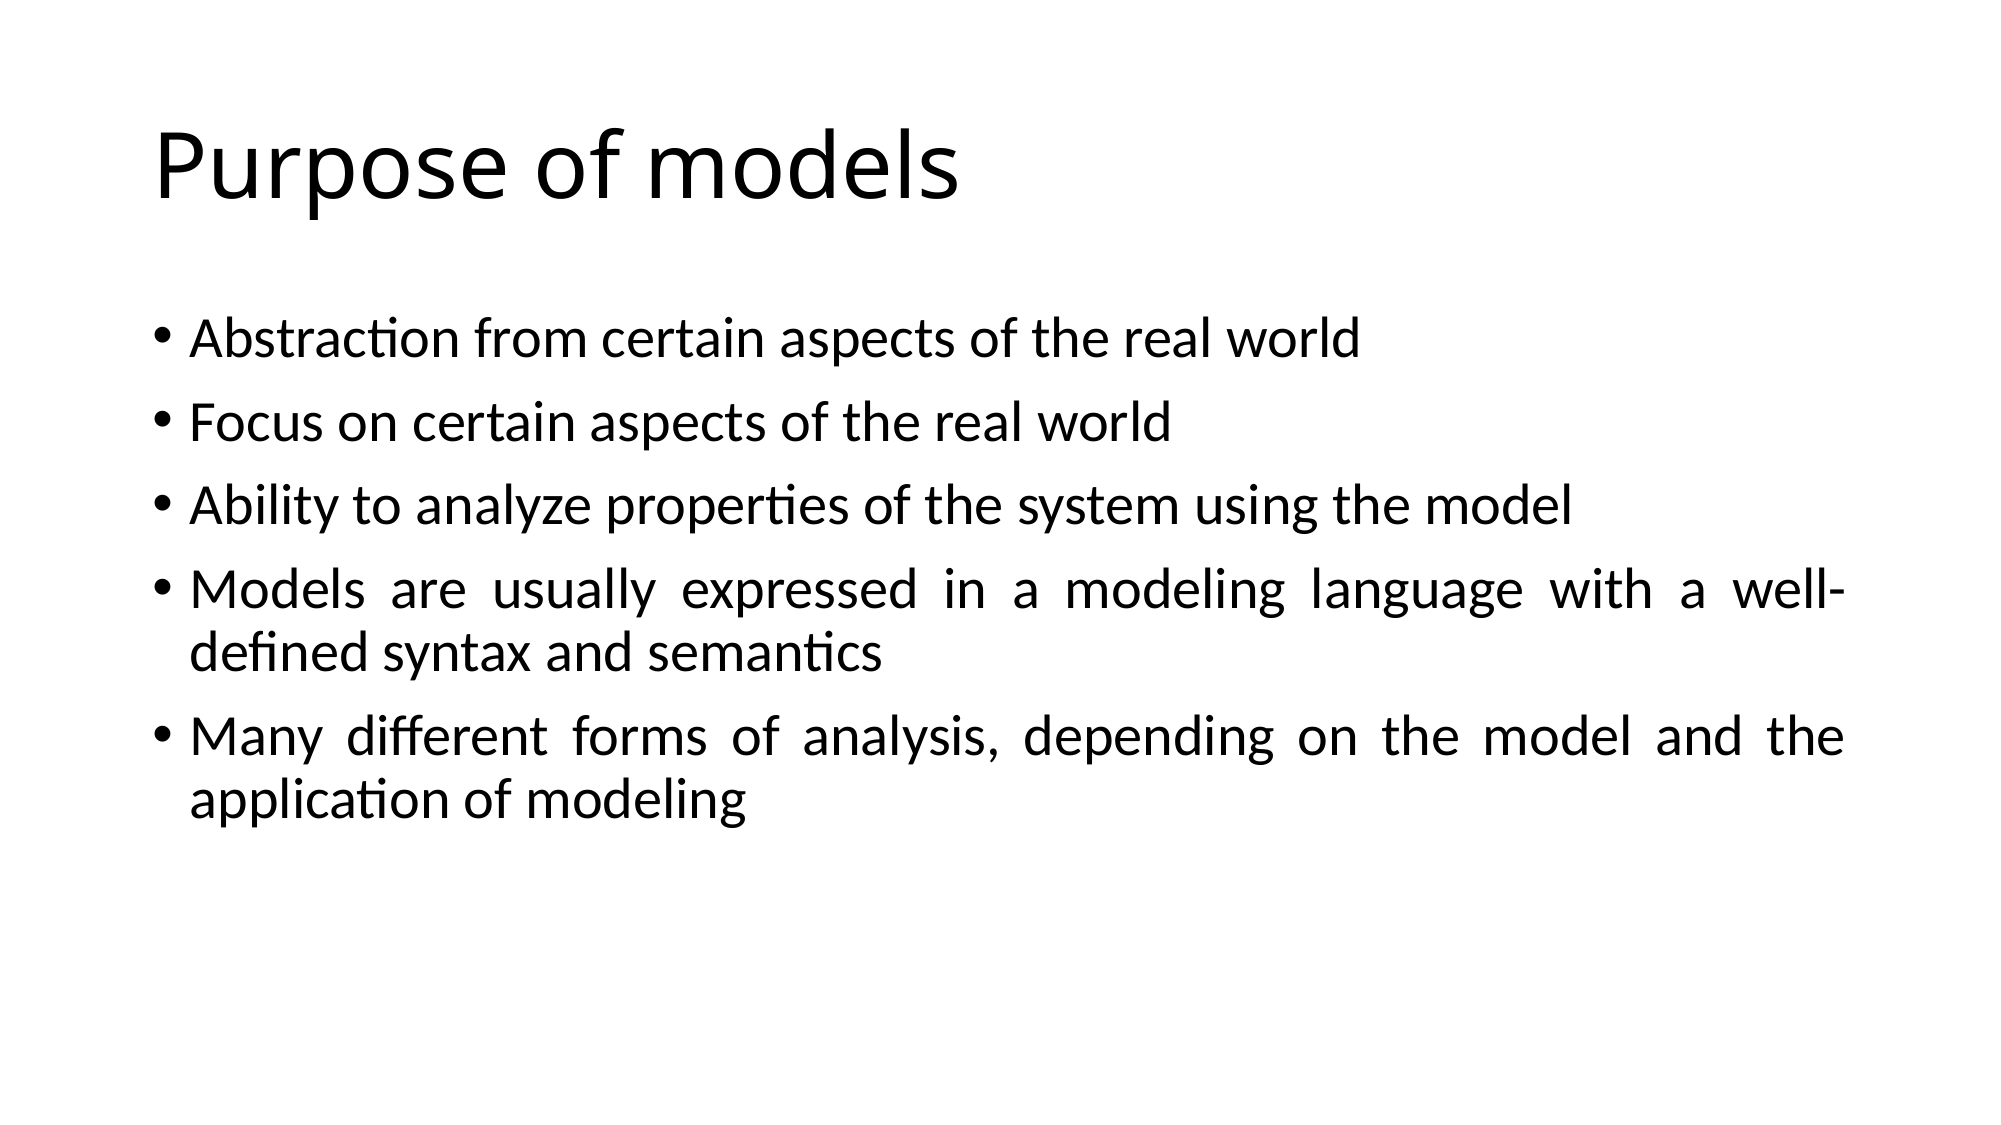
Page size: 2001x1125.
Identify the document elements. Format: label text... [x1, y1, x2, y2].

title Purpose of models [137, 59, 1863, 278]
list Abstraction from certain aspects of the real world Focus on certain aspects of the real world Ability to analyze properties of the system using the model Models are usually expressed in a modeling language with a well-defined syntax and semantics Many different forms of analysis, depending on the model and the application of modeling [137, 299, 1863, 1014]
